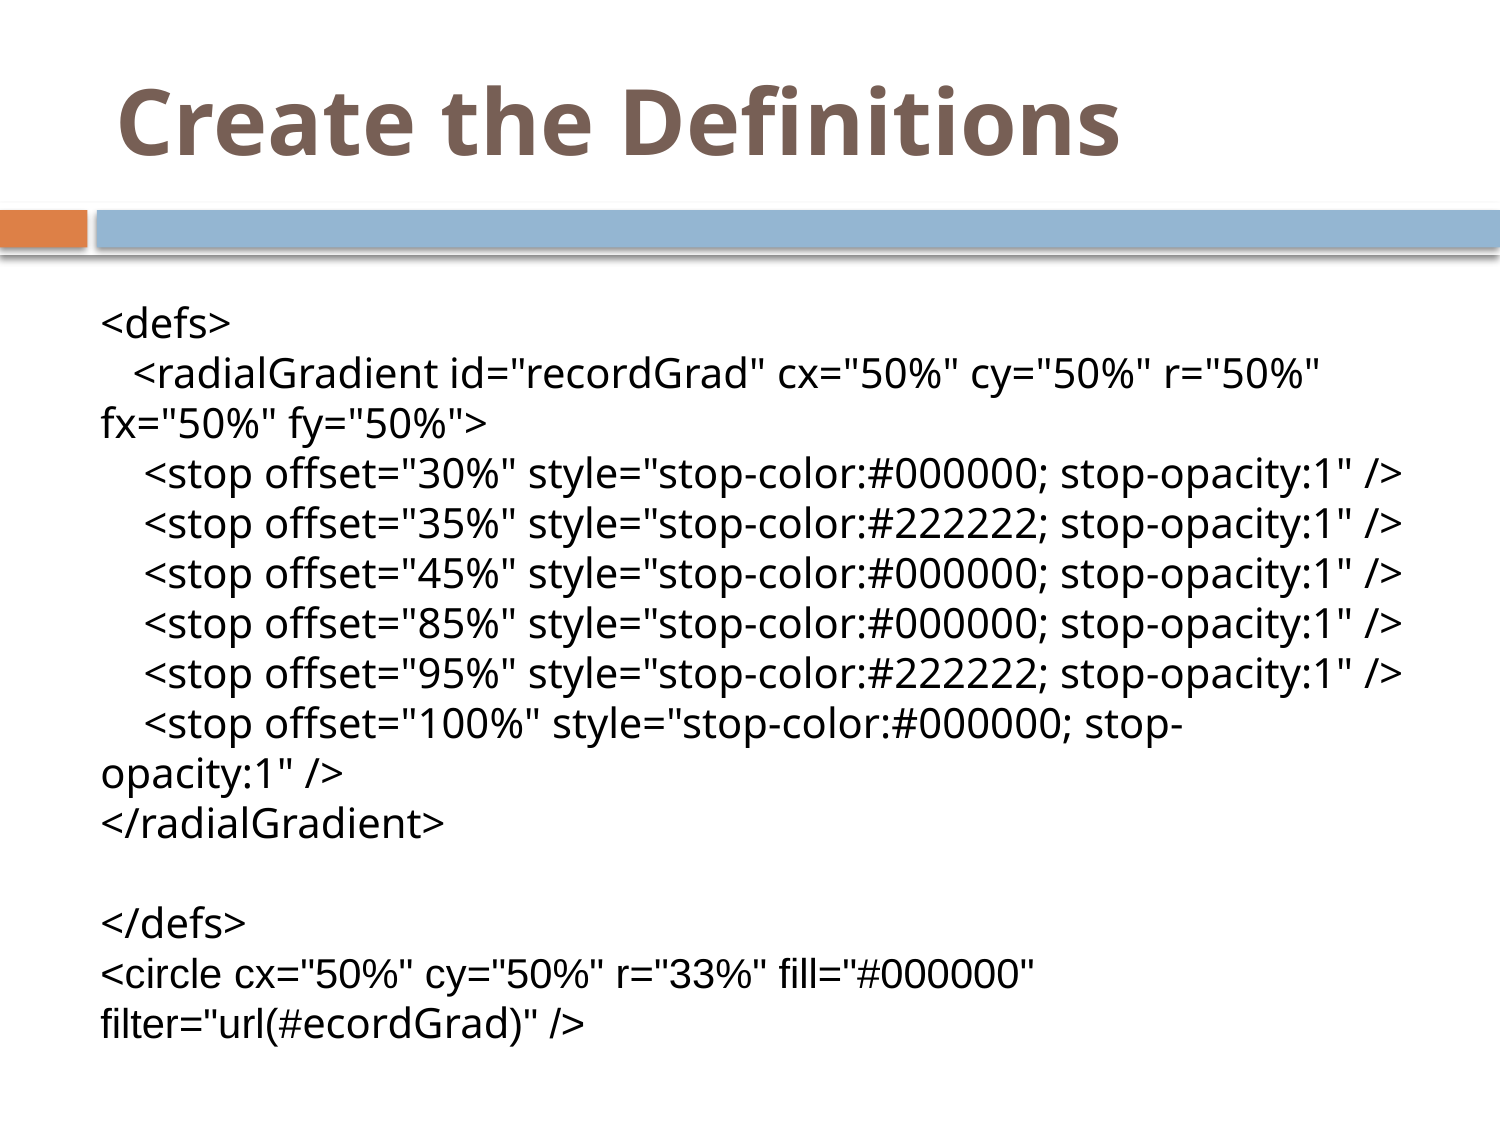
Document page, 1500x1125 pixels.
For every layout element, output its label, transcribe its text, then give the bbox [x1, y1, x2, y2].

text_box <defs> <radialGradient id="recordGrad" cx="50%" cy="50%" r="50%" fx="50%" fy="50%"> <stop offset="30%" style="stop-color:#000000; stop-opacity:1" /> <stop offset="35%" style="stop-color:#222222; stop-opacity:1" /> <stop offset="45%" style="stop-color:#000000; stop-opacity:1" /> <stop offset="85%" style="stop-color:#000000; stop-opacity:1" /> <stop offset="95%" style="stop-color:#222222; stop-opacity:1" /> <stop offset="100%" style="stop-color:#000000; stop-opacity:1" /> </radialGradient> </defs> <circle cx="50%" cy="50%" r="33%" fill="#000000" filter="url(#ecordGrad)" /> [100, 296, 1413, 1098]
title Create the Definitions [100, 37, 1438, 200]
